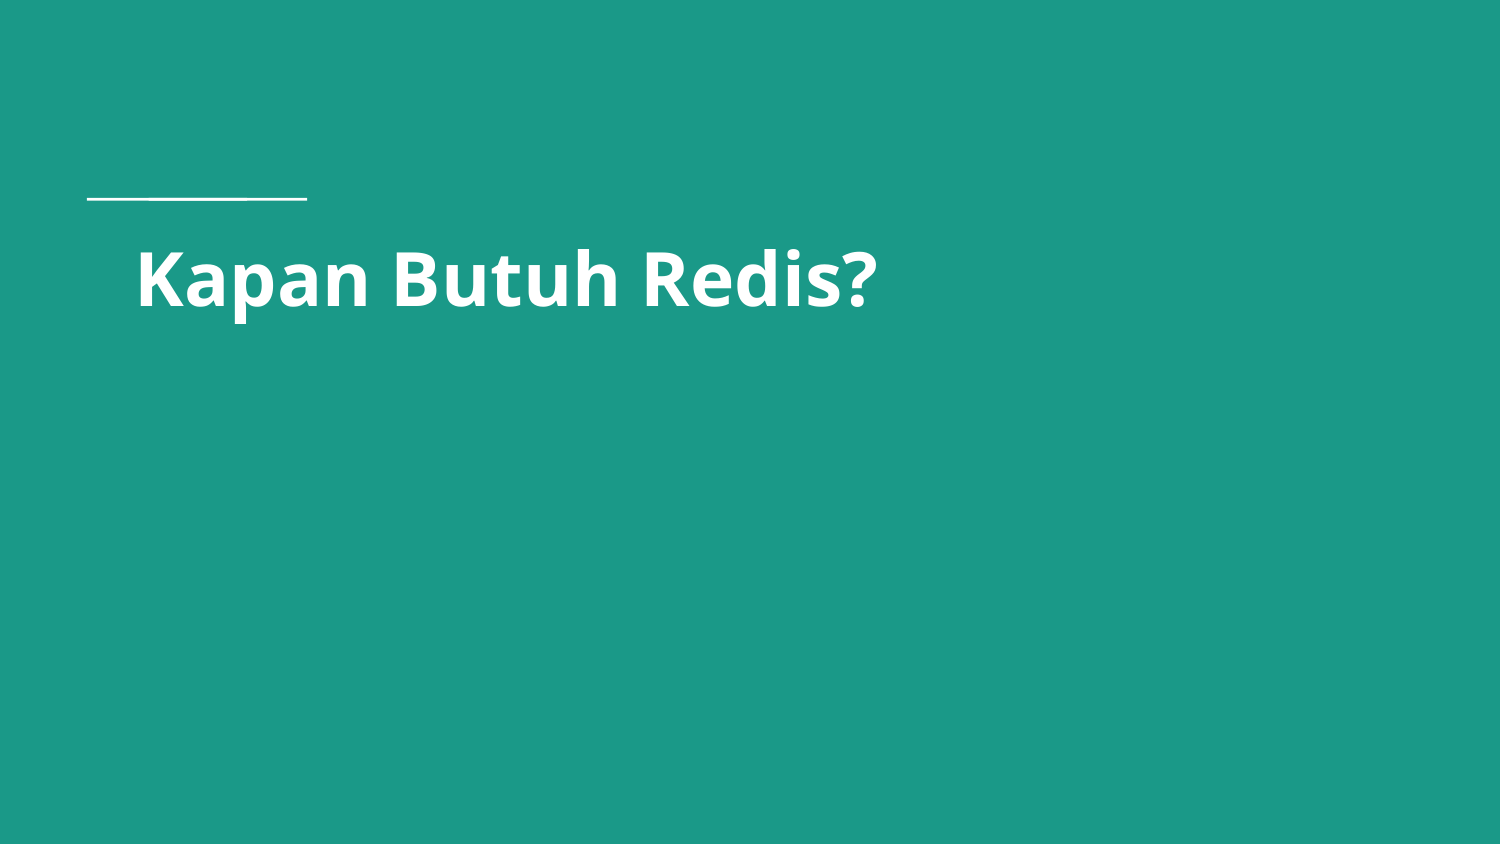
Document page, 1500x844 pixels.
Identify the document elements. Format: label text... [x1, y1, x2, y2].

title Kapan Butuh Redis? [119, 216, 1381, 466]
